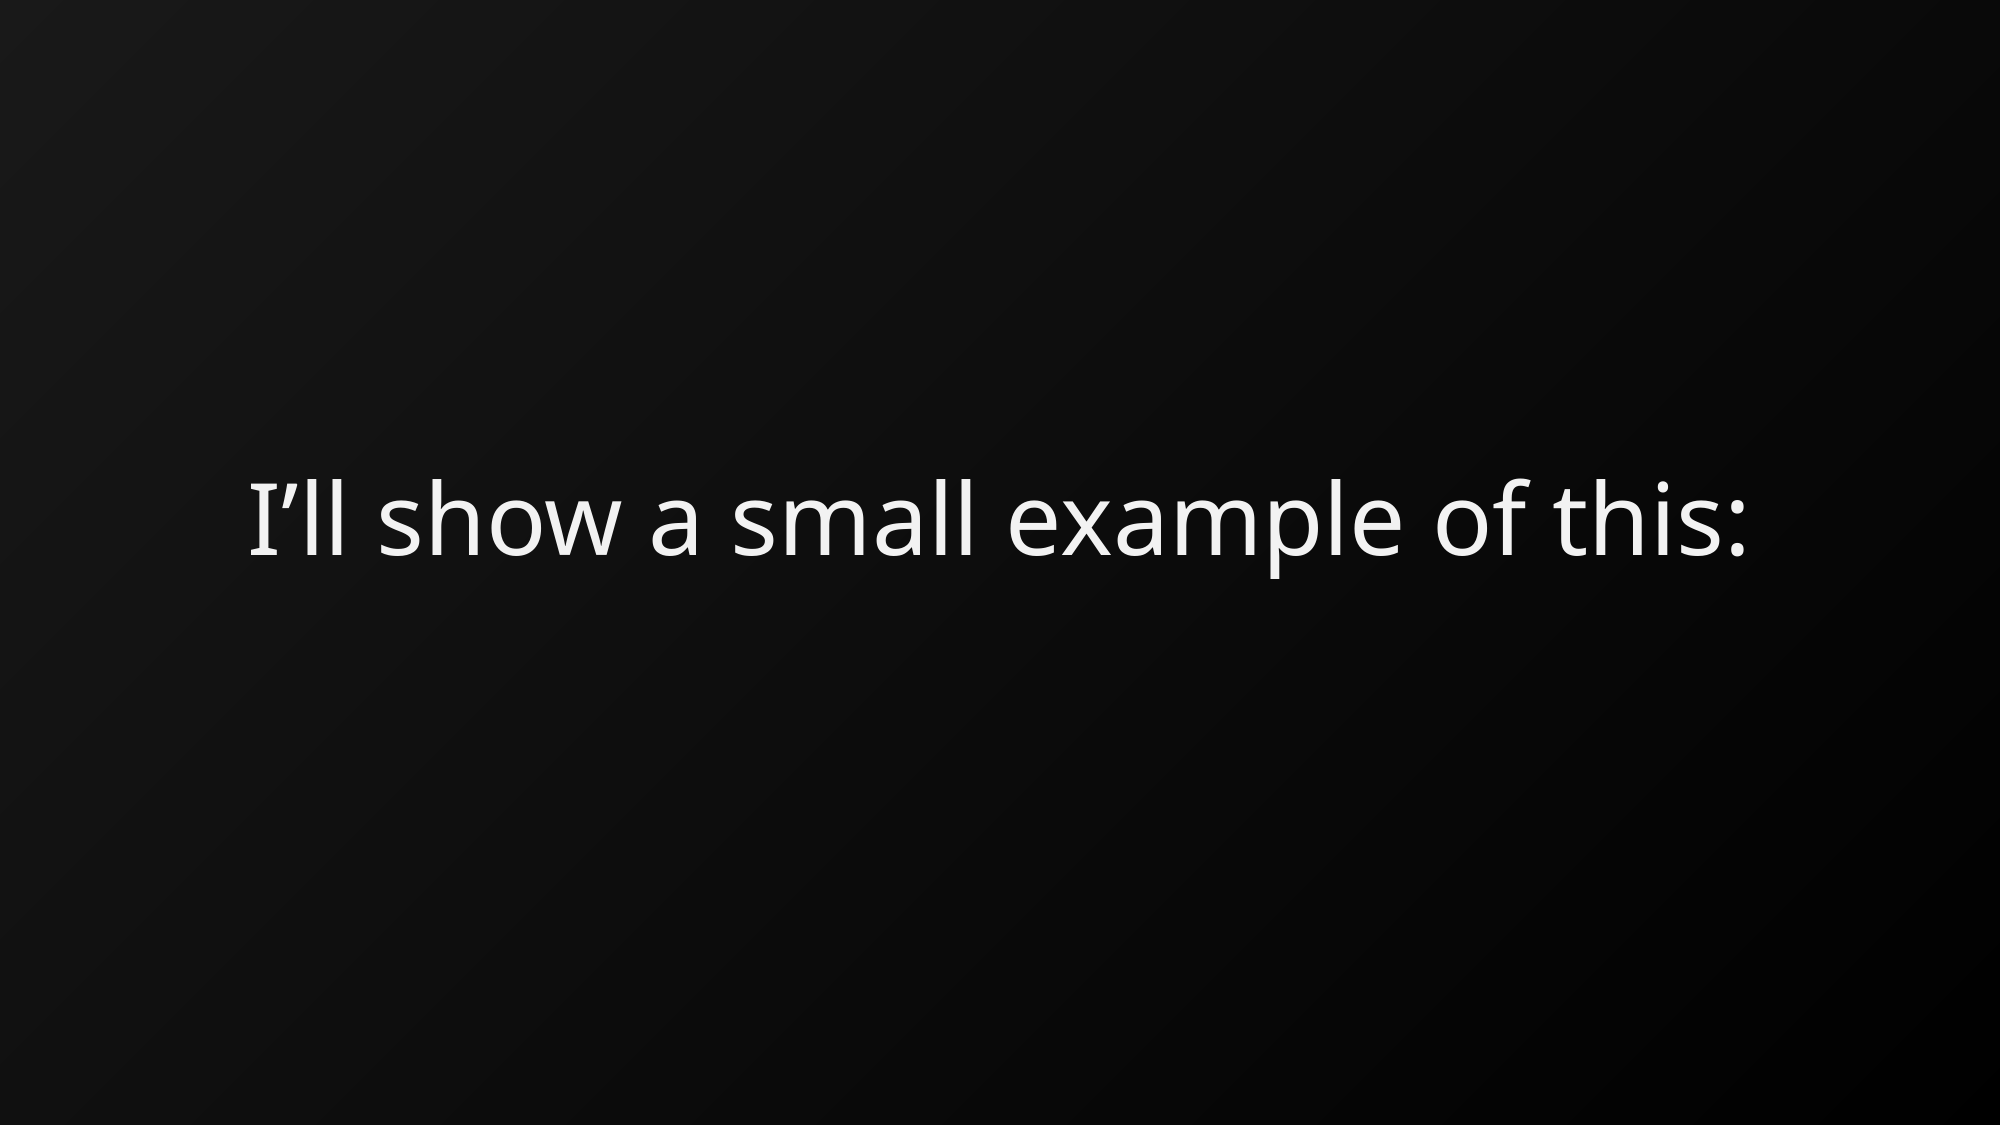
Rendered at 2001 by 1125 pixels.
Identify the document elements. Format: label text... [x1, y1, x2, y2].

title I’ll show a small example of this: [137, 414, 1863, 632]
